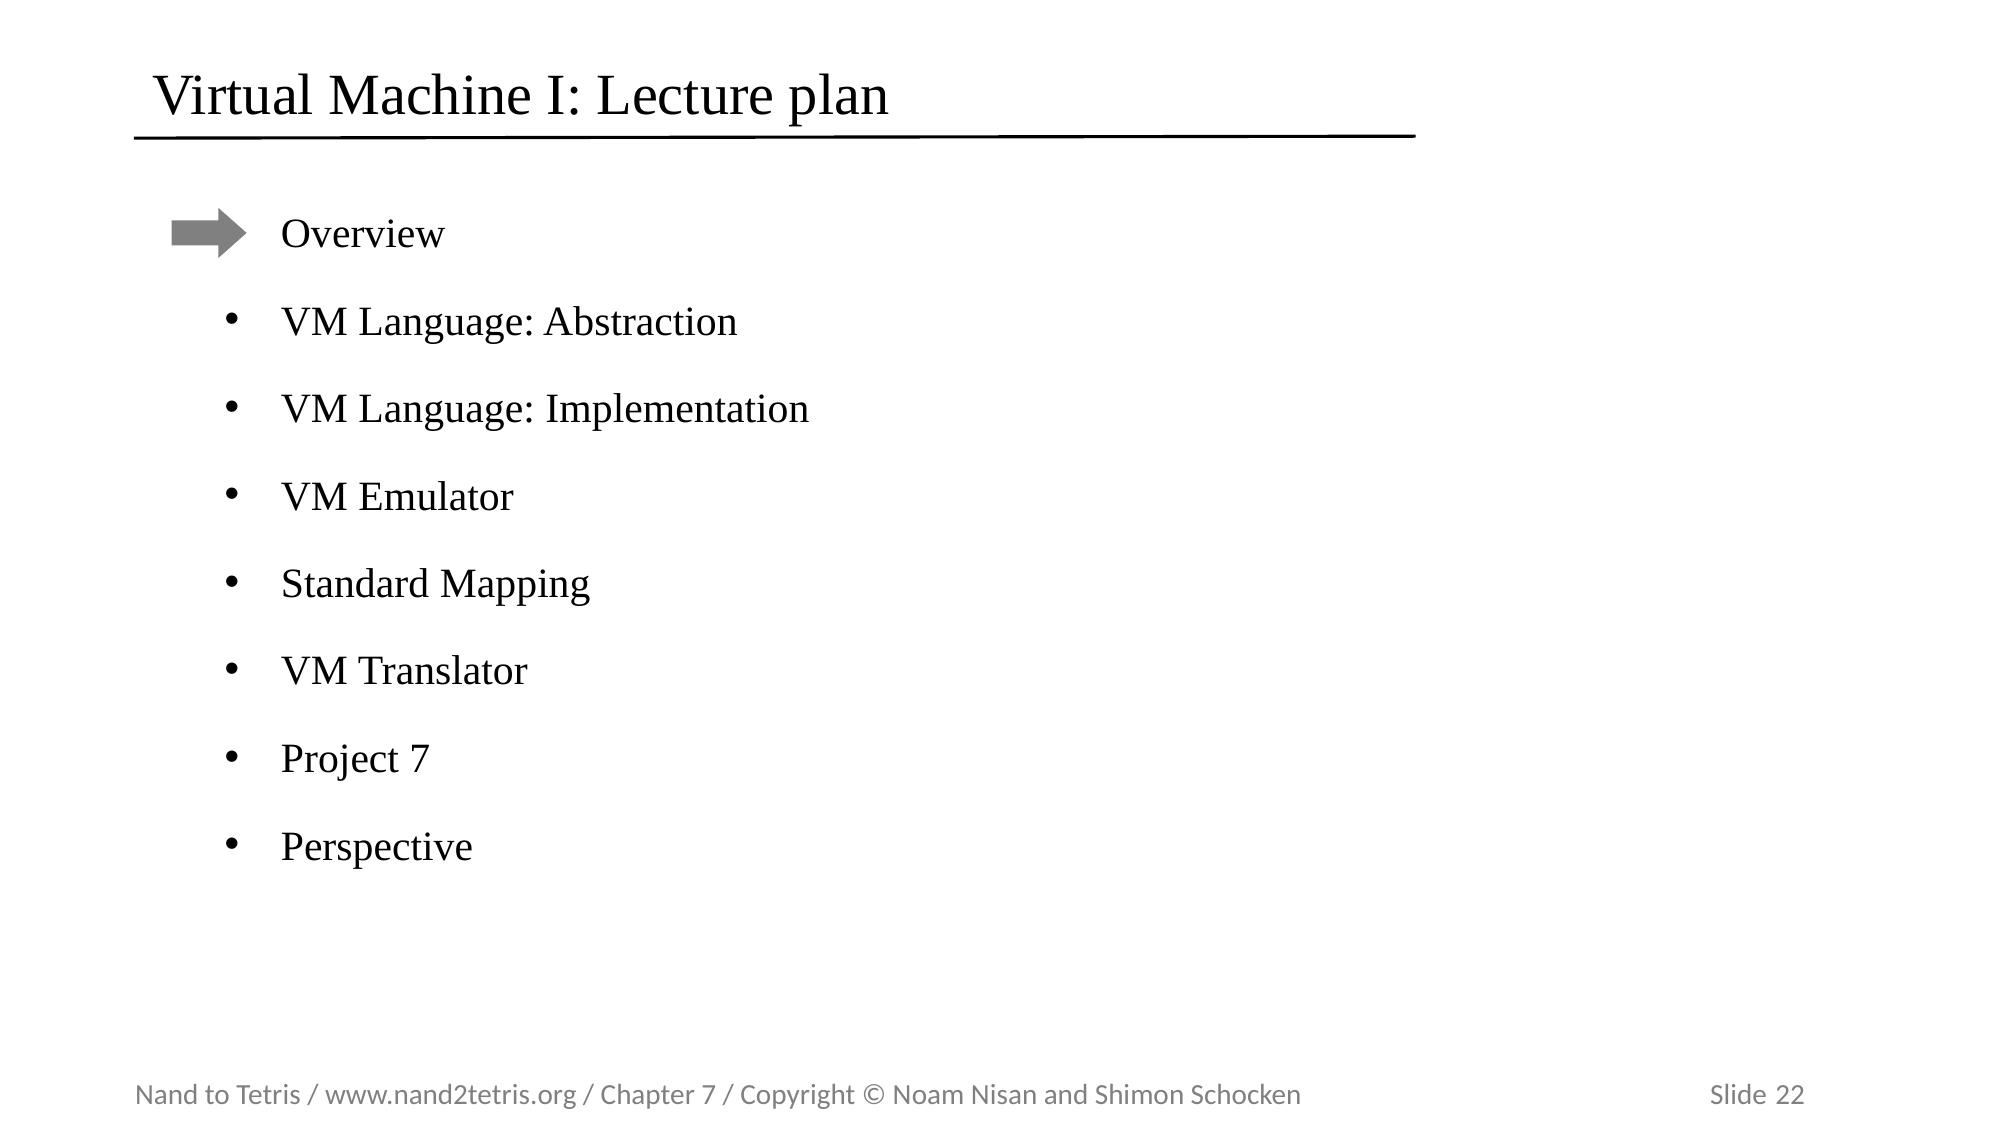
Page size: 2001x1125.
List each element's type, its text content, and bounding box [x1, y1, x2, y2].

title Virtual Machine I: Lecture plan [137, 48, 1417, 144]
text_box Overview VM Language: Abstraction VM Language: Implementation VM Emulator Standard Mapping VM Translator Project 7 Perspective [209, 198, 965, 881]
text_box [171, 207, 247, 258]
